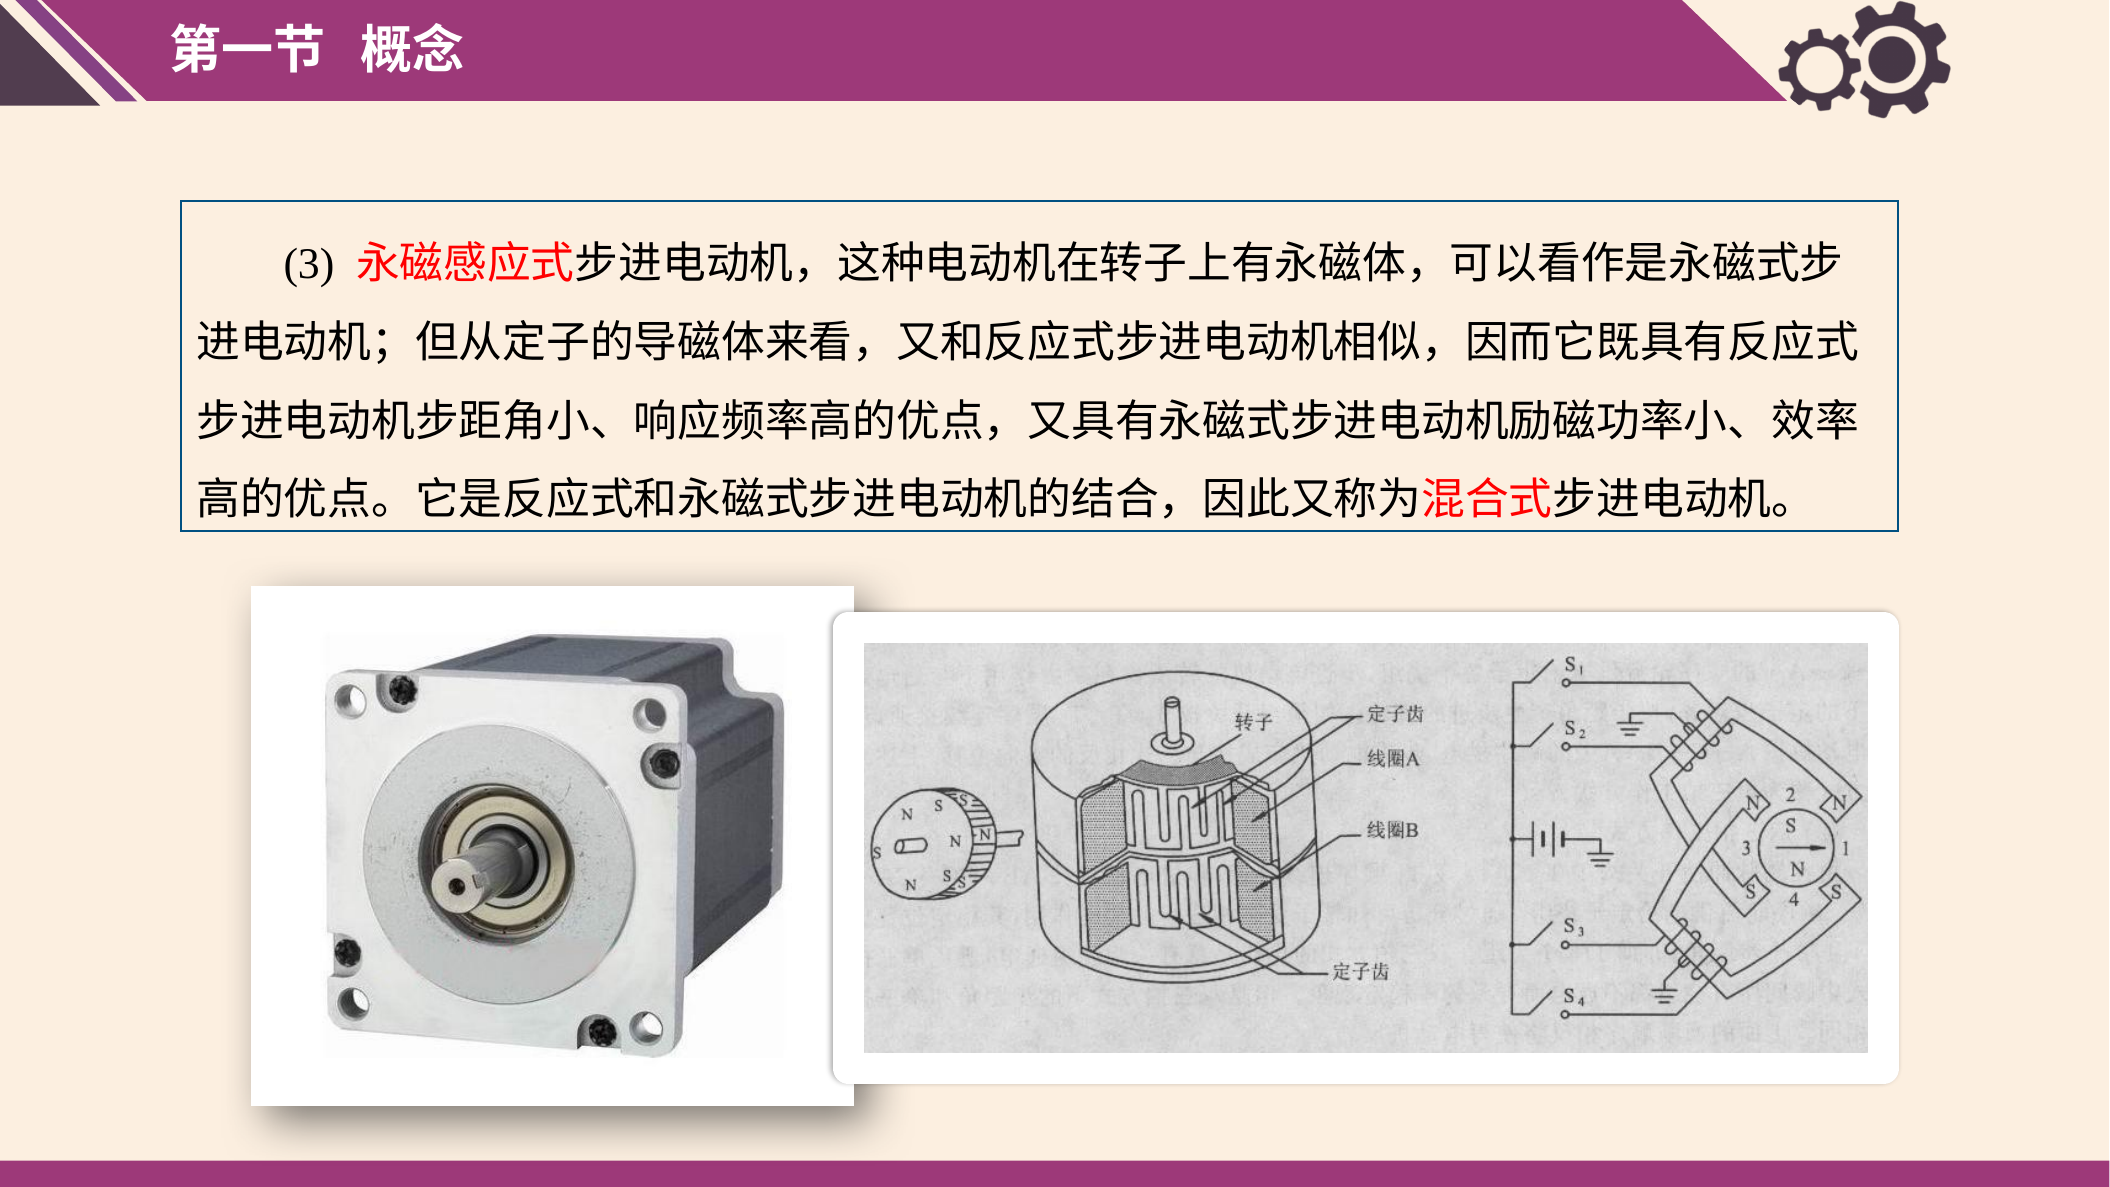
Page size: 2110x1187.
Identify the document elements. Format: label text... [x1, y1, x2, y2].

text_box 第一节 概念 [153, 8, 1460, 87]
text_box (3) 永磁感应式步进电动机，这种电动机在转子上有永磁体，可以看作是永磁式步进电动机；但从定子的导磁体来看，又和反应式步进电动机相似，因而它既具有反应式步进电动机步距角小、响应频率高的优点，又具有永磁式步进电动机励磁功率小、效率高的优点。它是反应式和永磁式步进电动机的结合，因此又称为混合式步进电动机。 [180, 200, 1899, 532]
text_box [13, 0, 140, 103]
text_box [0, 1160, 2110, 1187]
text_box [0, 2, 103, 107]
picture [251, 586, 854, 1106]
picture [864, 642, 1869, 1053]
picture [1793, 0, 1942, 139]
text_box [40, 0, 1790, 103]
